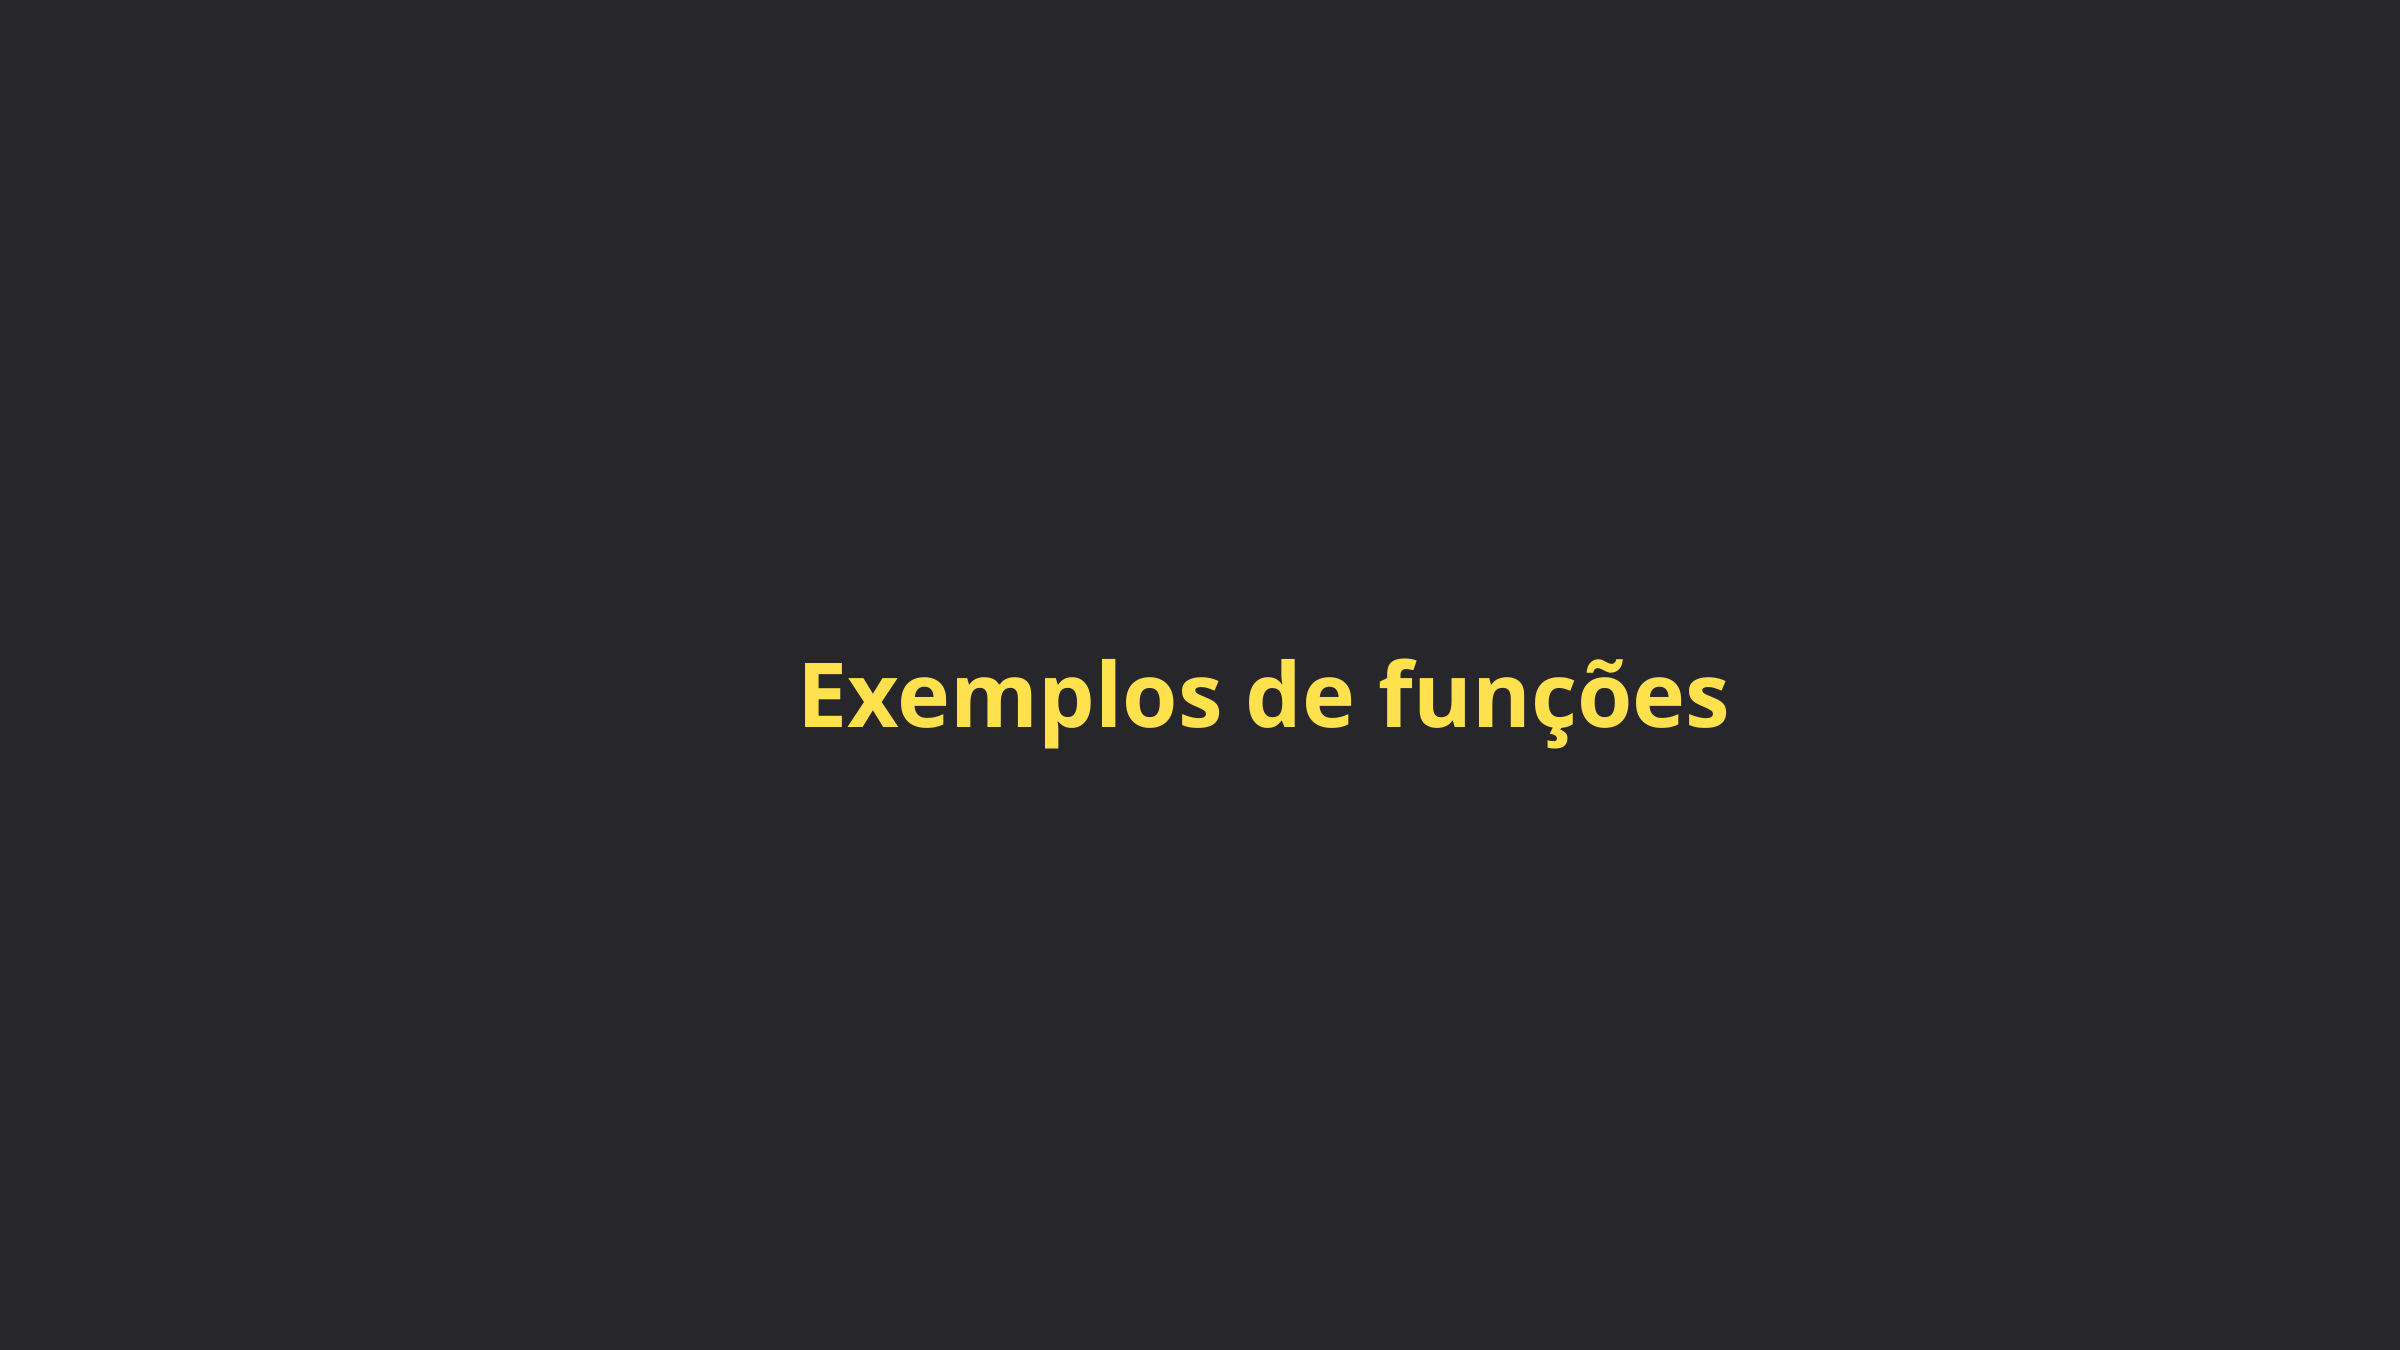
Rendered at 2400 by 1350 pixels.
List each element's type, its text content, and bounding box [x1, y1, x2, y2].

text_box Exemplos de funções [797, 632, 2290, 746]
